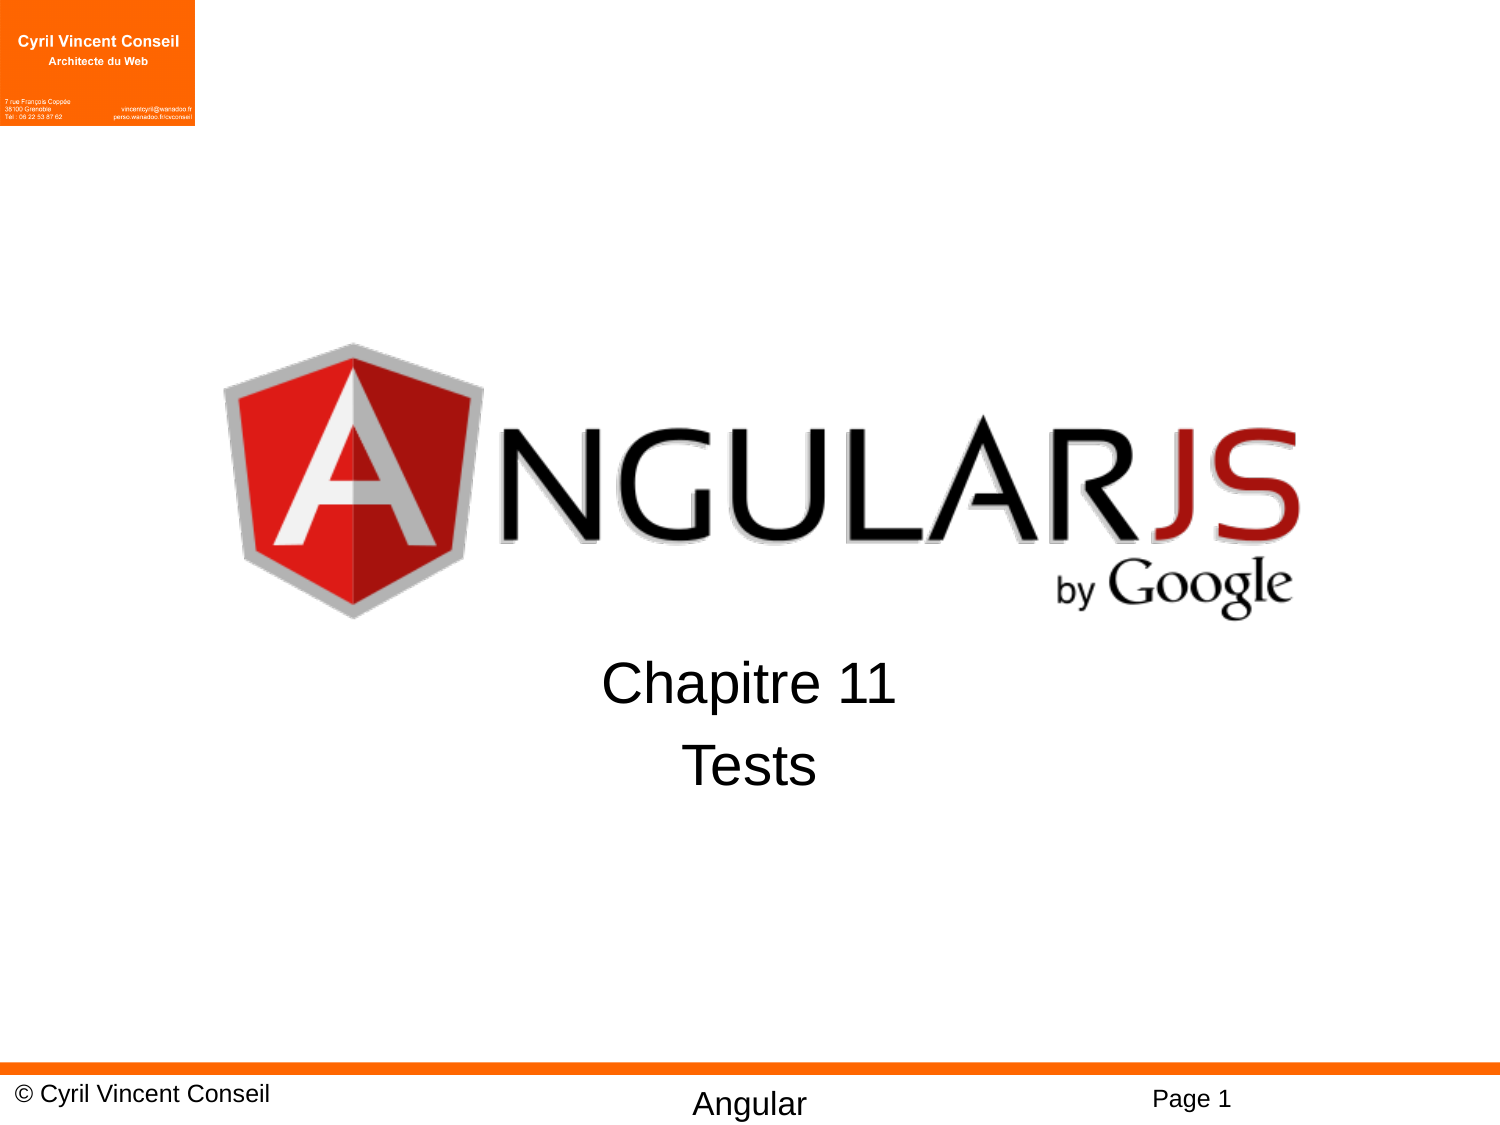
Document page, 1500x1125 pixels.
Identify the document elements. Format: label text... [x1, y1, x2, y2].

picture [218, 337, 1305, 628]
picture [0, 0, 195, 126]
subtitle Chapitre 11 Tests [225, 637, 1275, 925]
